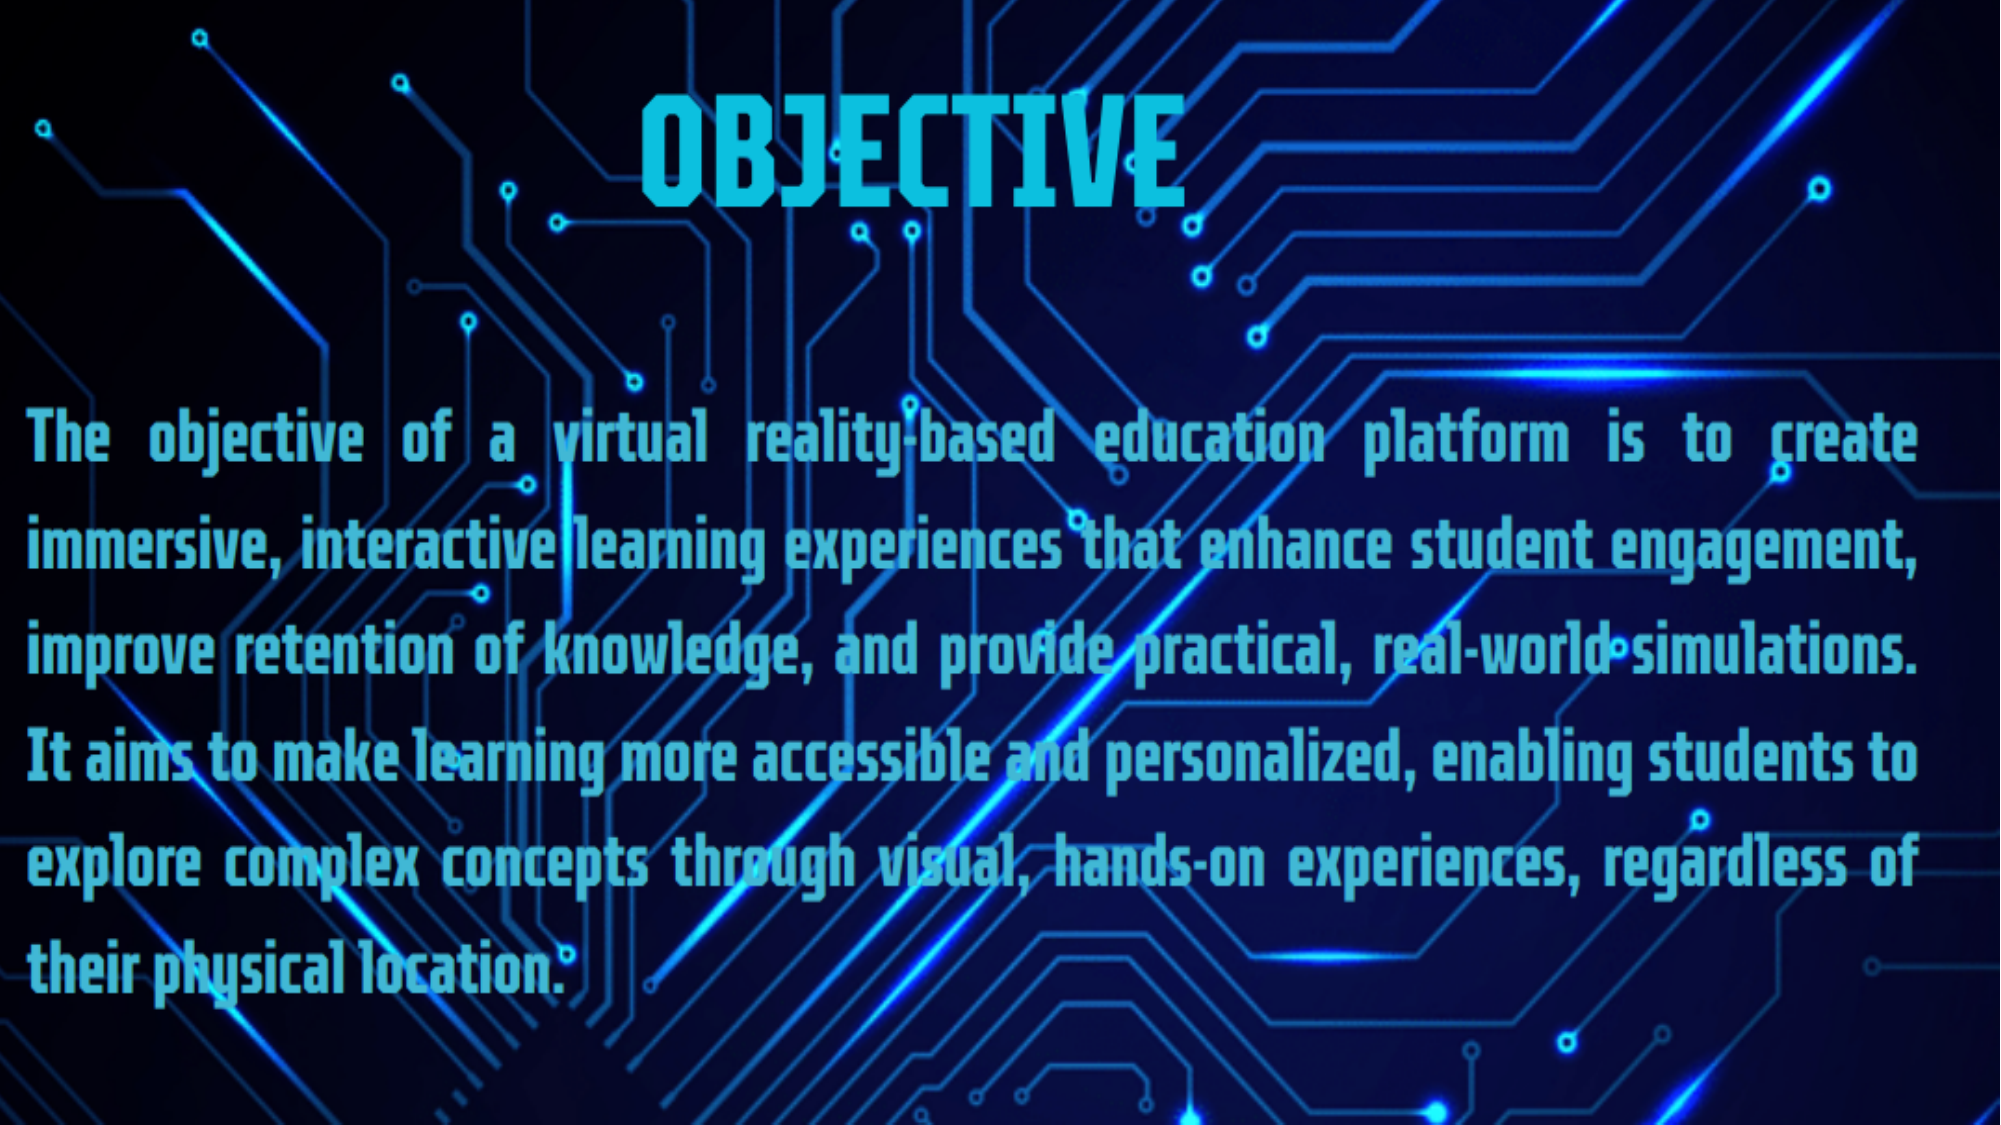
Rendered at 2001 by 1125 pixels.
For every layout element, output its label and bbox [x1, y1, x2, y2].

list [0, 0, 2000, 1125]
